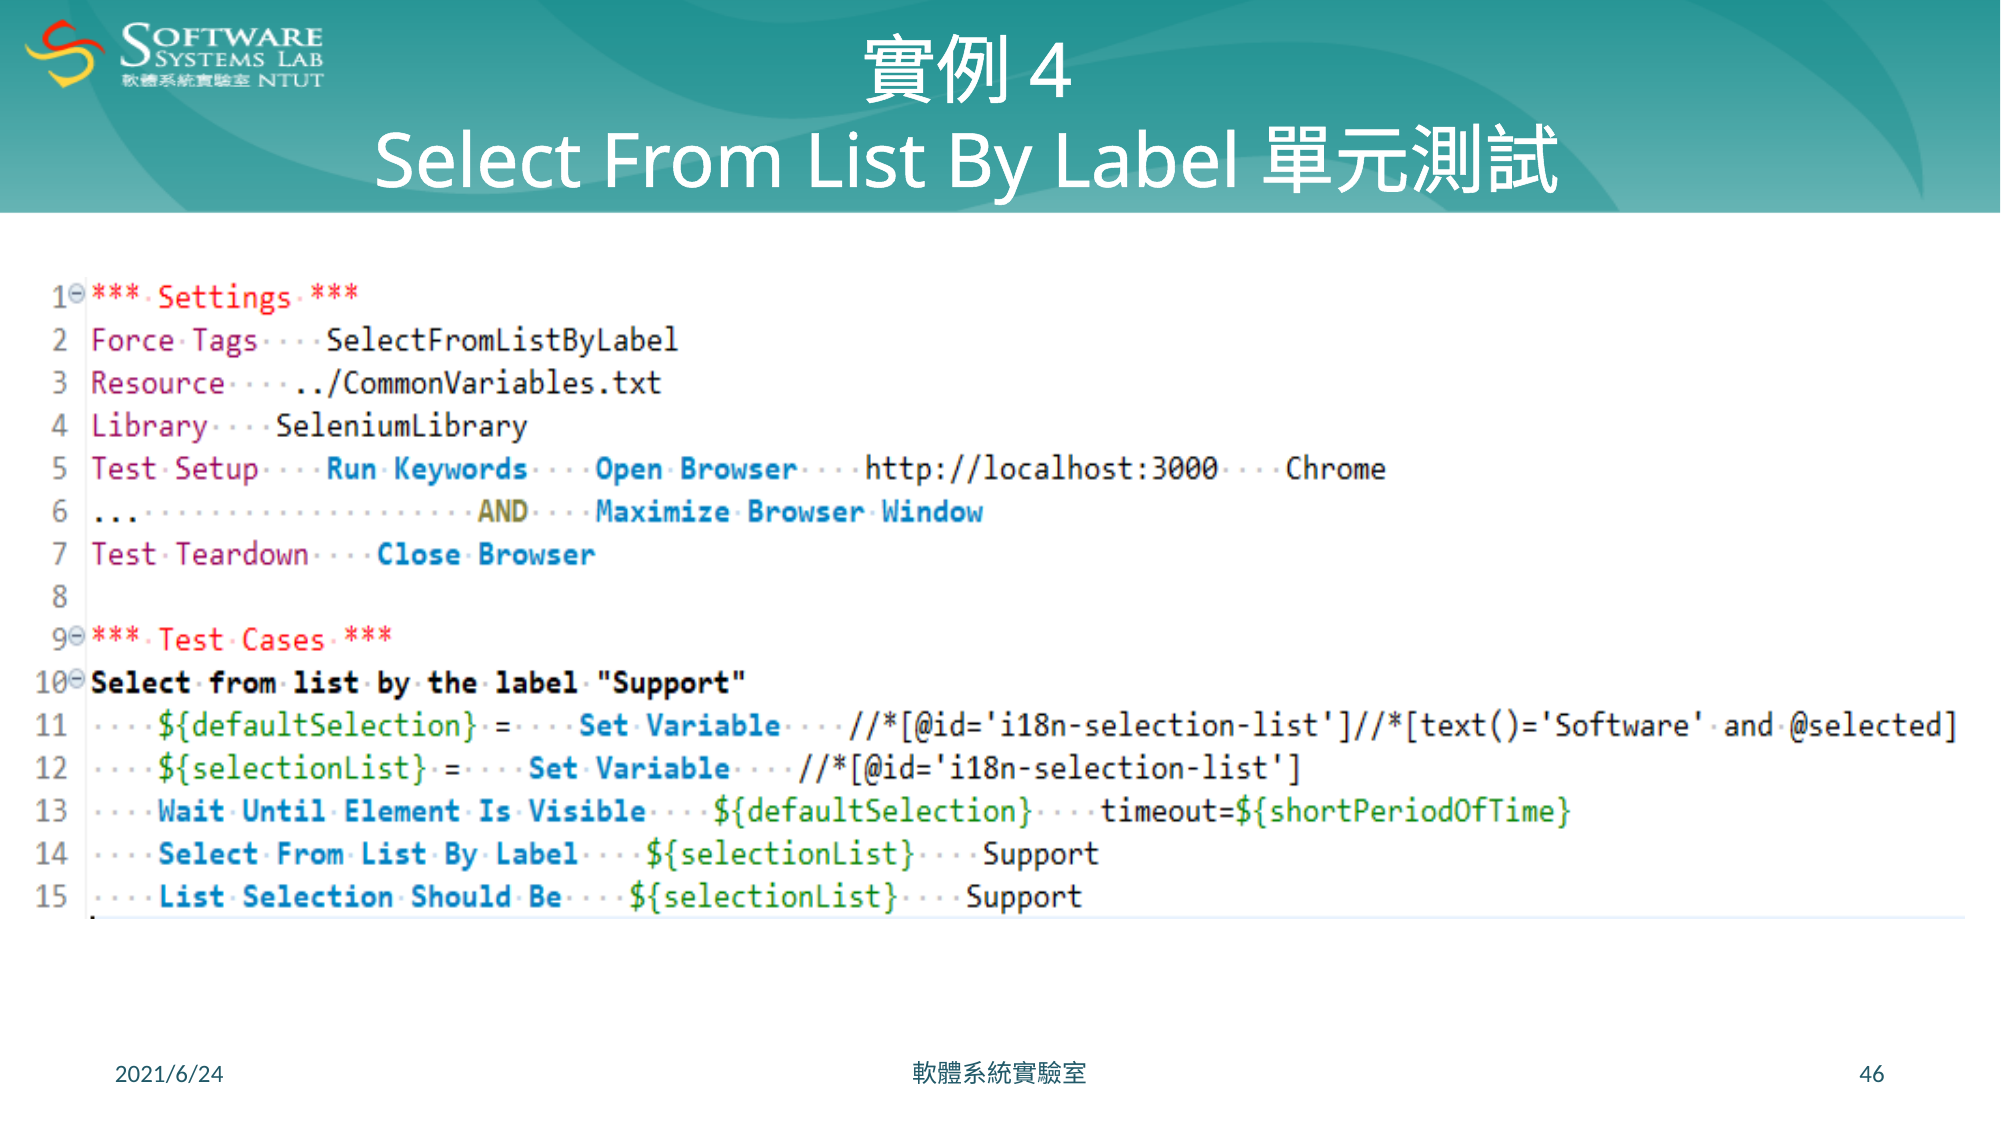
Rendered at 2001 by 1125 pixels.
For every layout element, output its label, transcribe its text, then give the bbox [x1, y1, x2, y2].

slide_number 46 [1433, 1042, 1900, 1103]
footer 軟體系統實驗室 [683, 1042, 1317, 1103]
title 實例4 Select From List By Label單元測試 [66, 17, 1867, 206]
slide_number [99, 1042, 567, 1103]
picture [0, 0, 2001, 1125]
